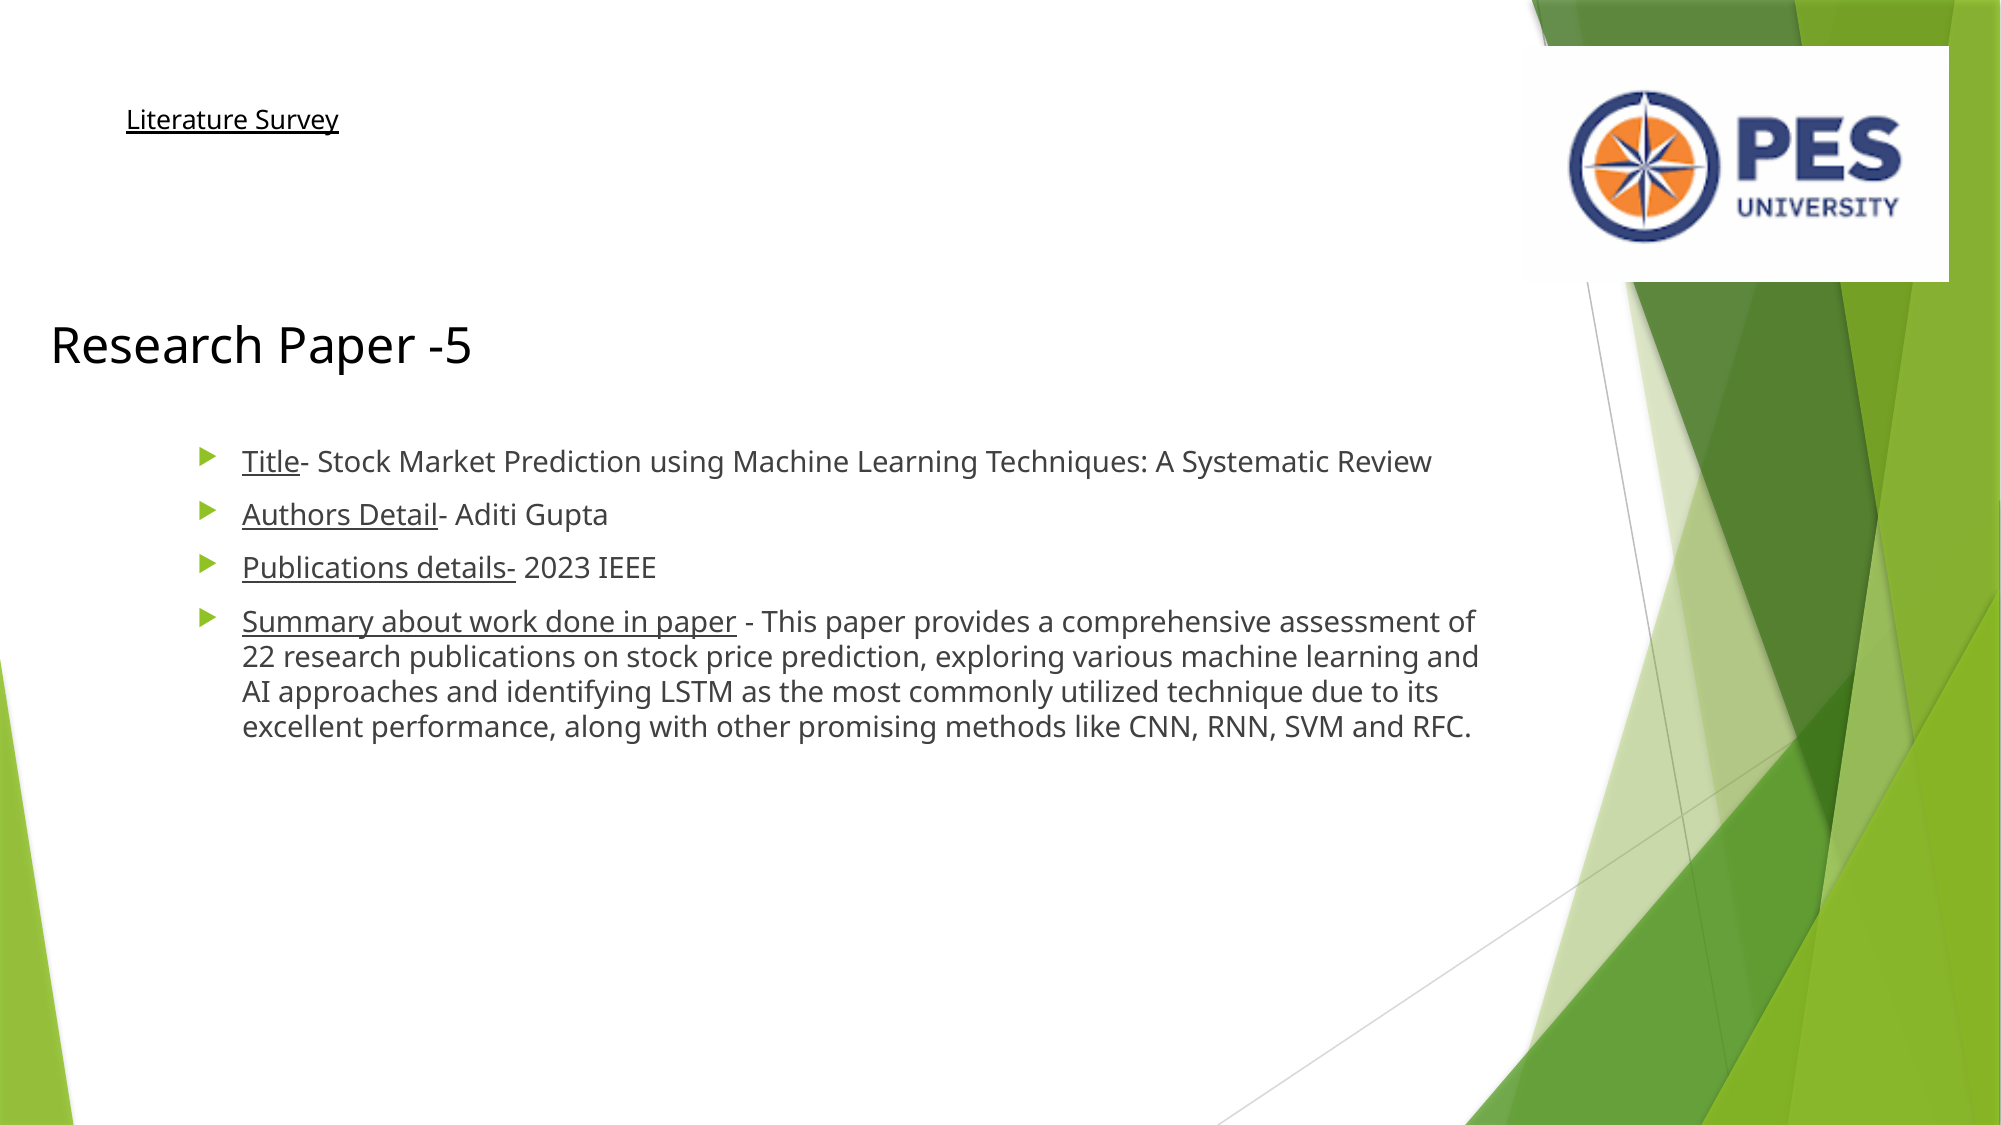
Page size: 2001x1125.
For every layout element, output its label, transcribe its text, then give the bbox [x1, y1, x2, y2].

text_box Research Paper -5 [35, 306, 489, 381]
list Title- Stock Market Prediction using Machine Learning Techniques: A Systematic Review Authors Detail- Aditi Gupta Publications details- 2023 IEEE Summary about work done in paper - This paper provides a comprehensive assessment of 22 research publications on stock price prediction, exploring various machine learning and AI approaches and identifying LSTM as the most commonly utilized technique due to its excellent performance, along with other promising methods like CNN, RNN, SVM and RFC. [111, 381, 1522, 778]
title Literature Survey [111, 95, 1517, 209]
picture [1521, 45, 1950, 283]
